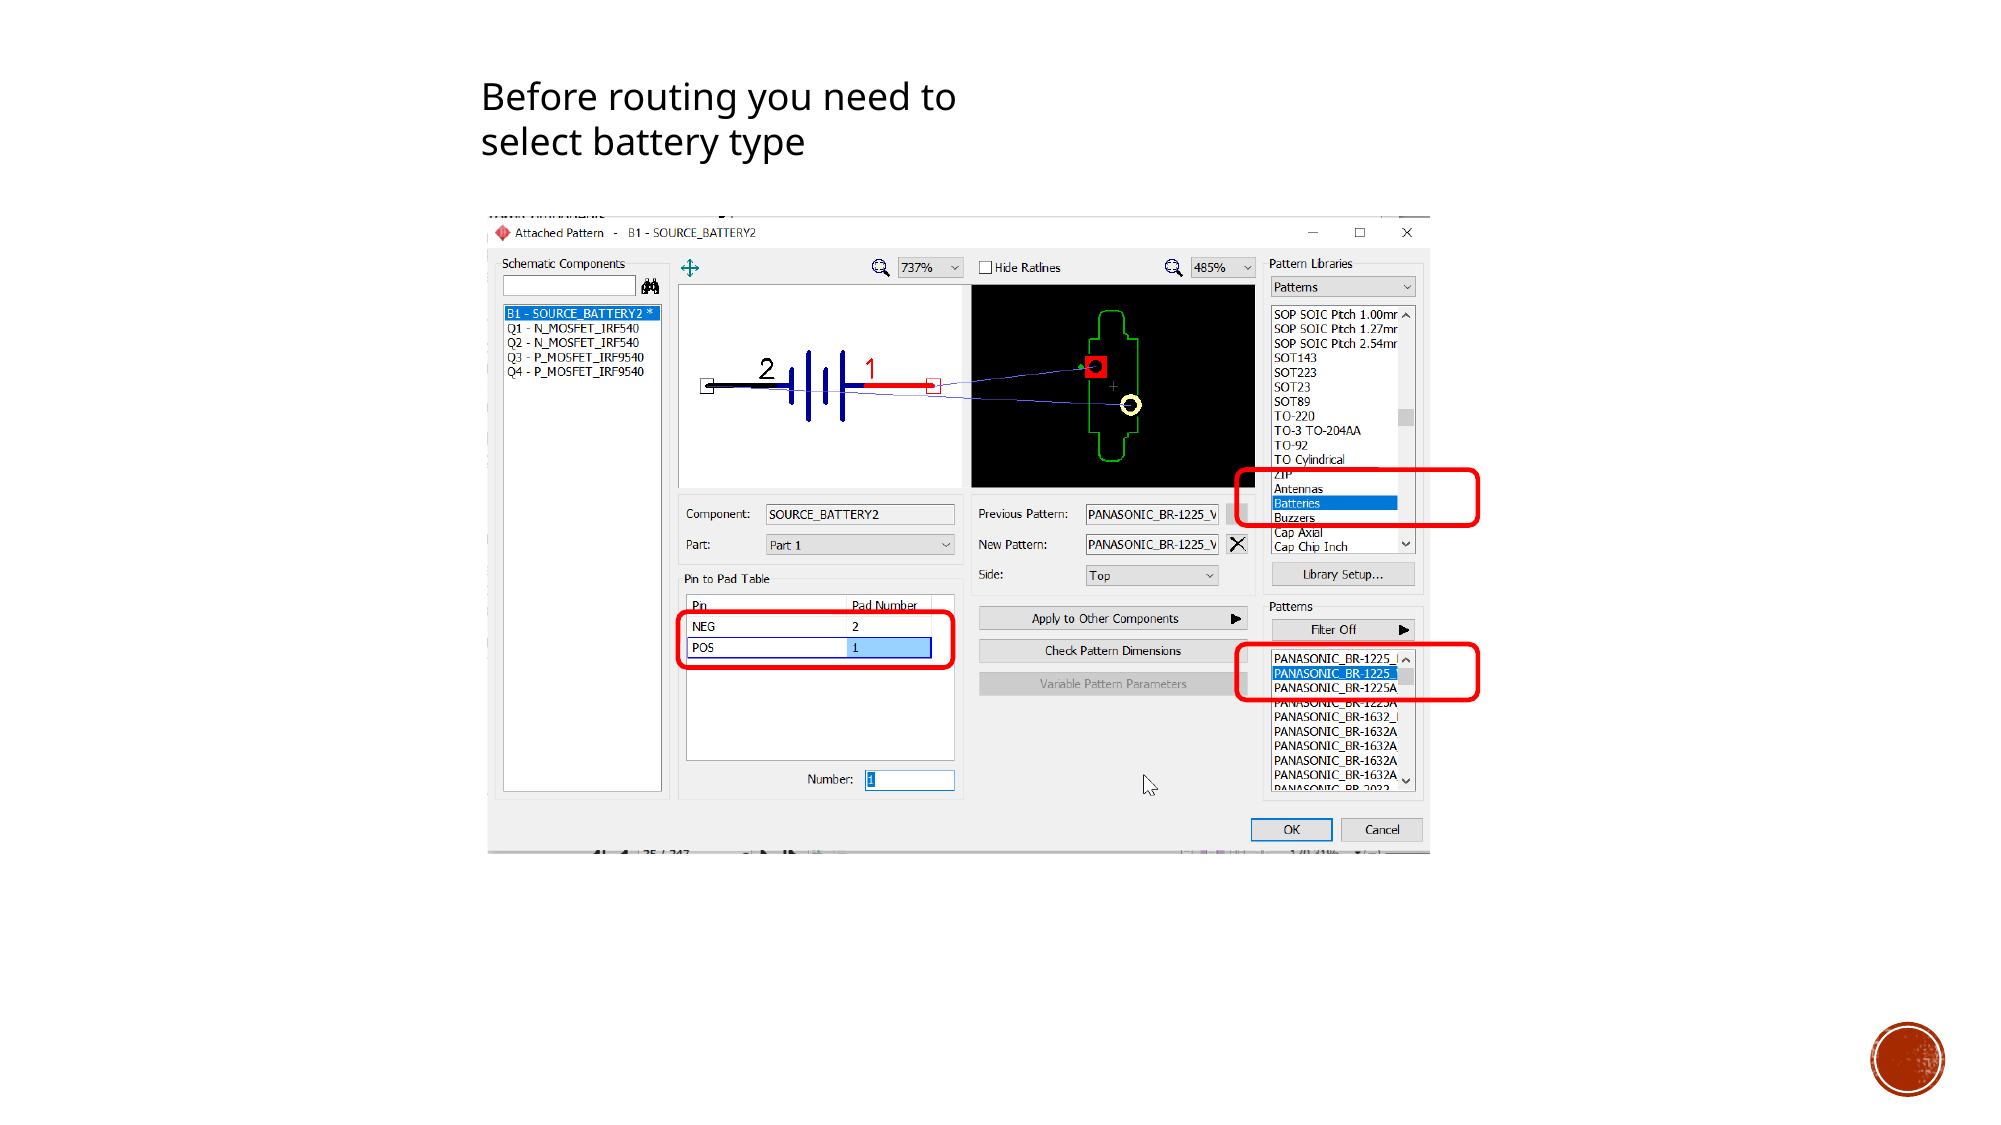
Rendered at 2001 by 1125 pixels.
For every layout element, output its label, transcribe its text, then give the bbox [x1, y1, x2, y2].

picture [487, 216, 1431, 854]
text_box [1431, 643, 1479, 701]
text_box [1431, 468, 1479, 527]
text_box Before routing you need to select battery type [466, 65, 1024, 171]
